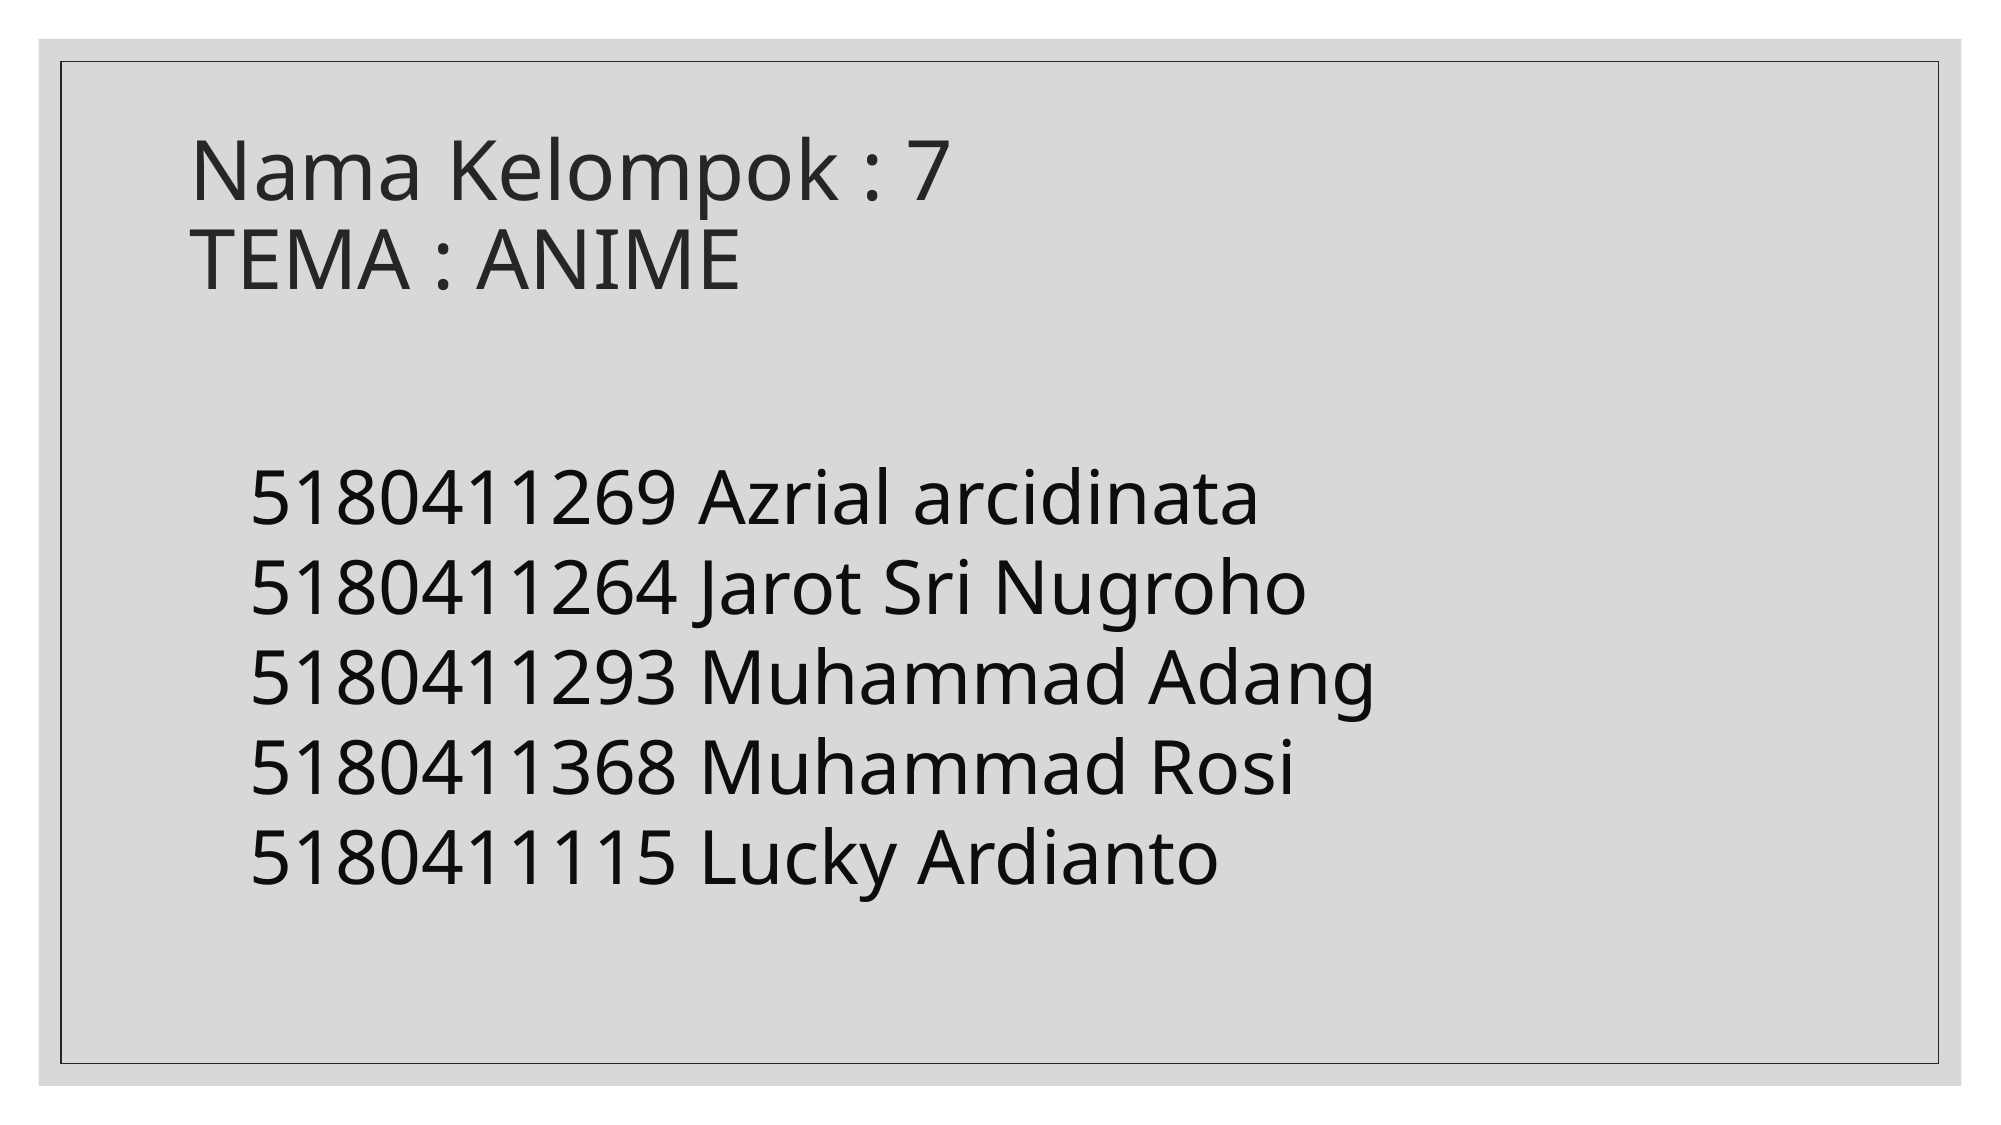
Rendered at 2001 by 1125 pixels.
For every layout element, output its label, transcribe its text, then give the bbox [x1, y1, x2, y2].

title Nama Kelompok : 7 TEMA : ANIME [174, 105, 1825, 331]
text_box 5180411269 Azrial arcidinata 5180411264 Jarot Sri Nugroho 5180411293 Muhammad Adang 5180411368 Muhammad Rosi 5180411115 Lucky Ardianto [215, 441, 1500, 907]
